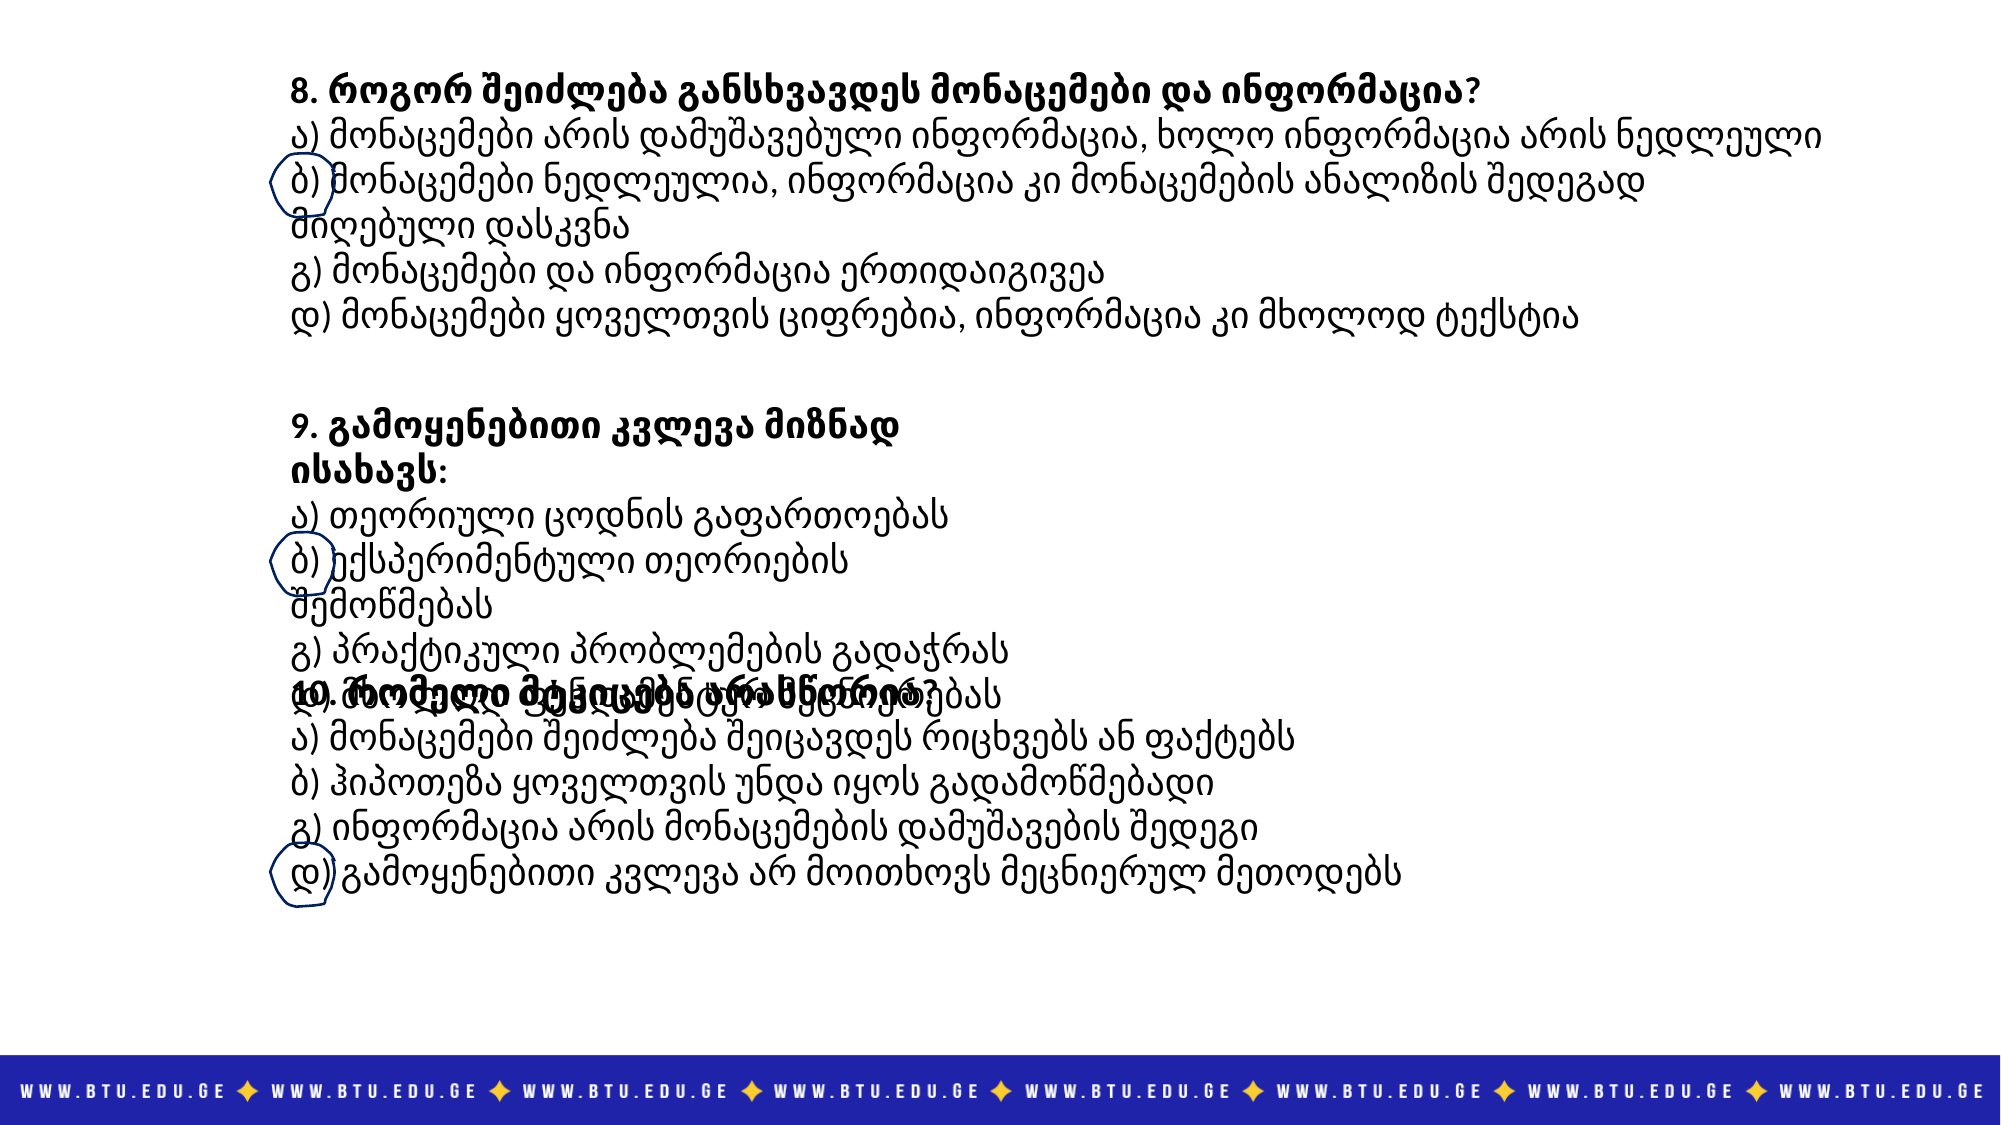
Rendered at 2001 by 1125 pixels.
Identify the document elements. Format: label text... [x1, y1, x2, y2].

picture [0, 0, 2001, 1125]
text_box [269, 842, 336, 908]
text_box 10. რომელი მტკიცება არასწორია? ა) მონაცემები შეიძლება შეიცავდეს რიცხვებს ან ფაქტებს ბ) ჰიპოთეზა ყოველთვის უნდა იყოს გადამოწმებადი გ) ინფორმაცია არის მონაცემების დამუშავების შედეგი დ) გამოყენებითი კვლევა არ მოითხოვს მეცნიერულ მეთოდებს [275, 660, 1634, 901]
text_box [269, 531, 336, 597]
text_box [269, 152, 336, 218]
text_box 8. როგორ შეიძლება განსხვავდეს მონაცემები და ინფორმაცია? ა) მონაცემები არის დამუშავებული ინფორმაცია, ხოლო ინფორმაცია არის ნედლეული ბ) მონაცემები ნედლეულია, ინფორმაცია კი მონაცემების ანალიზის შედეგად მიღებული დასკვნა გ) მონაცემები და ინფორმაცია ერთიდაიგივეა დ) მონაცემები ყოველთვის ციფრებია, ინფორმაცია კი მხოლოდ ტექსტია [275, 58, 1841, 344]
text_box 9. გამოყენებითი კვლევა მიზნად ისახავს: ა) თეორიული ცოდნის გაფართოებას ბ) ექსპერიმენტული თეორიების შემოწმებას გ) პრაქტიკული პრობლემების გადაჭრას დ) მხოლოდ ფუნდამენტურ მეცნიერებას [275, 393, 1071, 660]
